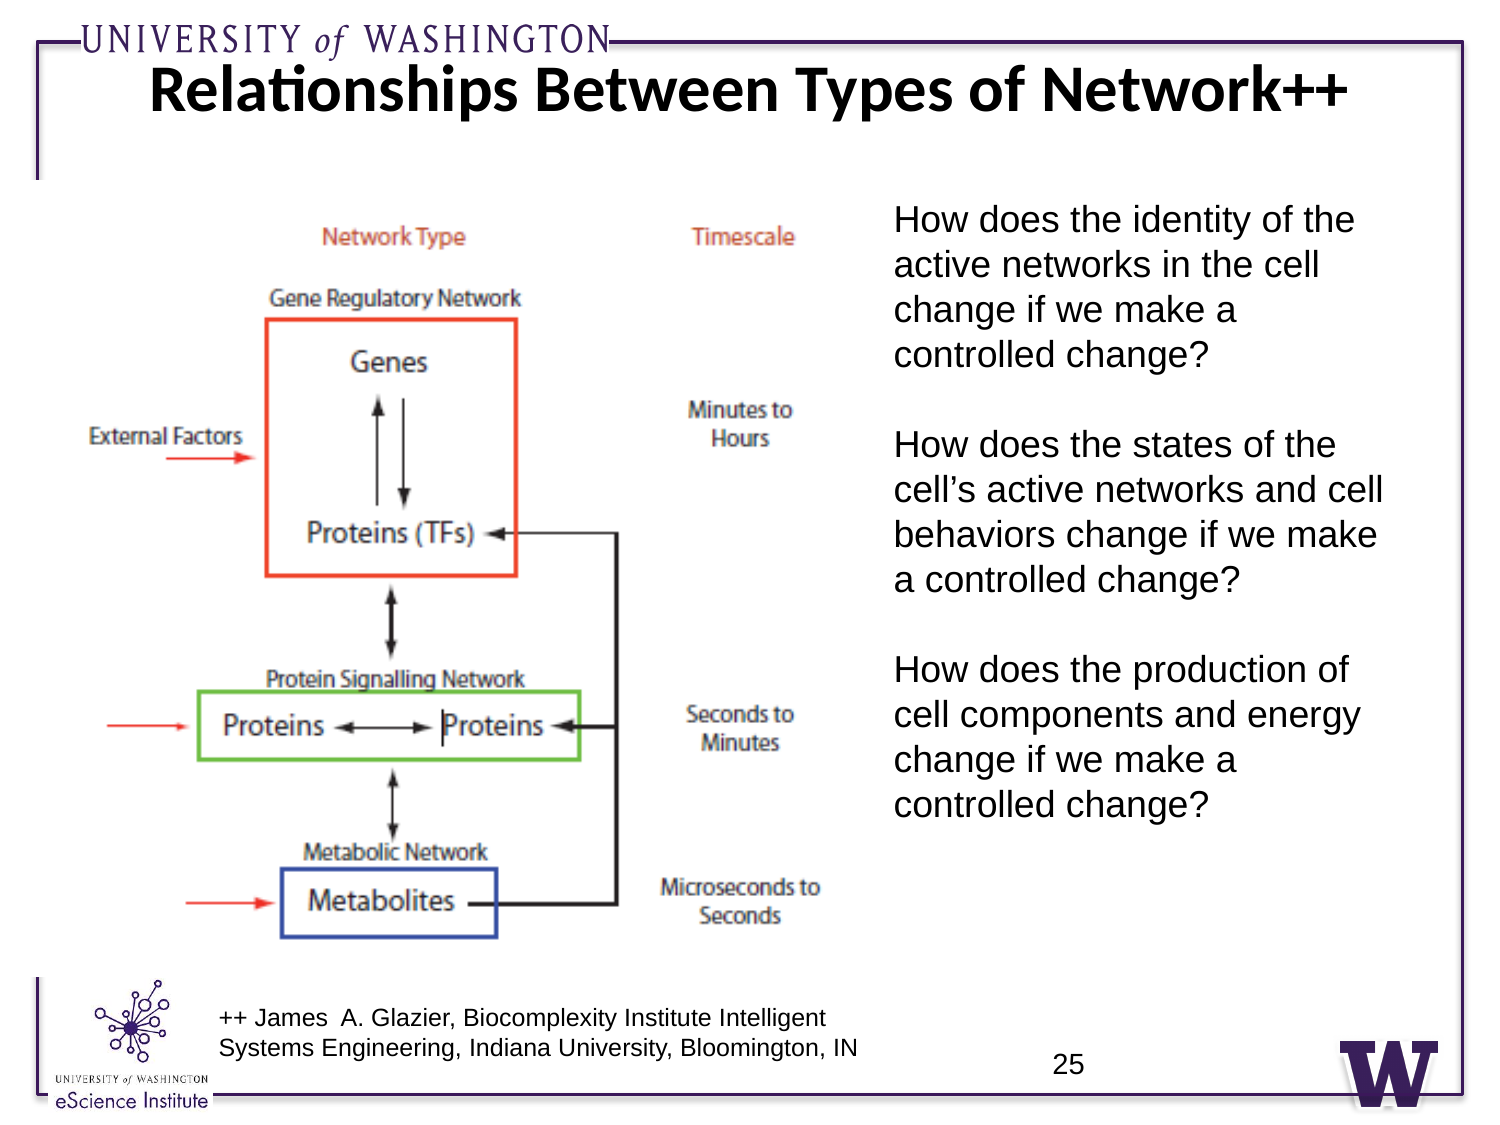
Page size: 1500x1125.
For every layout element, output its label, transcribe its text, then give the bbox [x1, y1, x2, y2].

picture [81, 24, 609, 37]
text_box ++ James A. Glazier, Biocomplexity Institute Intelligent Systems Engineering, Indiana University, Bloomington, IN [203, 993, 879, 1069]
text_box How does the identity of the active networks in the cell change if we make a controlled change? How does the states of the cell’s active networks and cell behaviors change if we make a controlled change? How does the production of cell components and energy change if we make a controlled change? [914, 187, 1417, 833]
picture [1340, 1041, 1438, 1093]
slide_number 25 [1037, 1037, 1325, 1098]
text_box [0, 50, 1500, 175]
picture [1340, 1096, 1438, 1107]
title Relationships Between Types of Network++ [37, 37, 1463, 50]
picture [48, 978, 213, 1113]
picture [0, 180, 911, 977]
